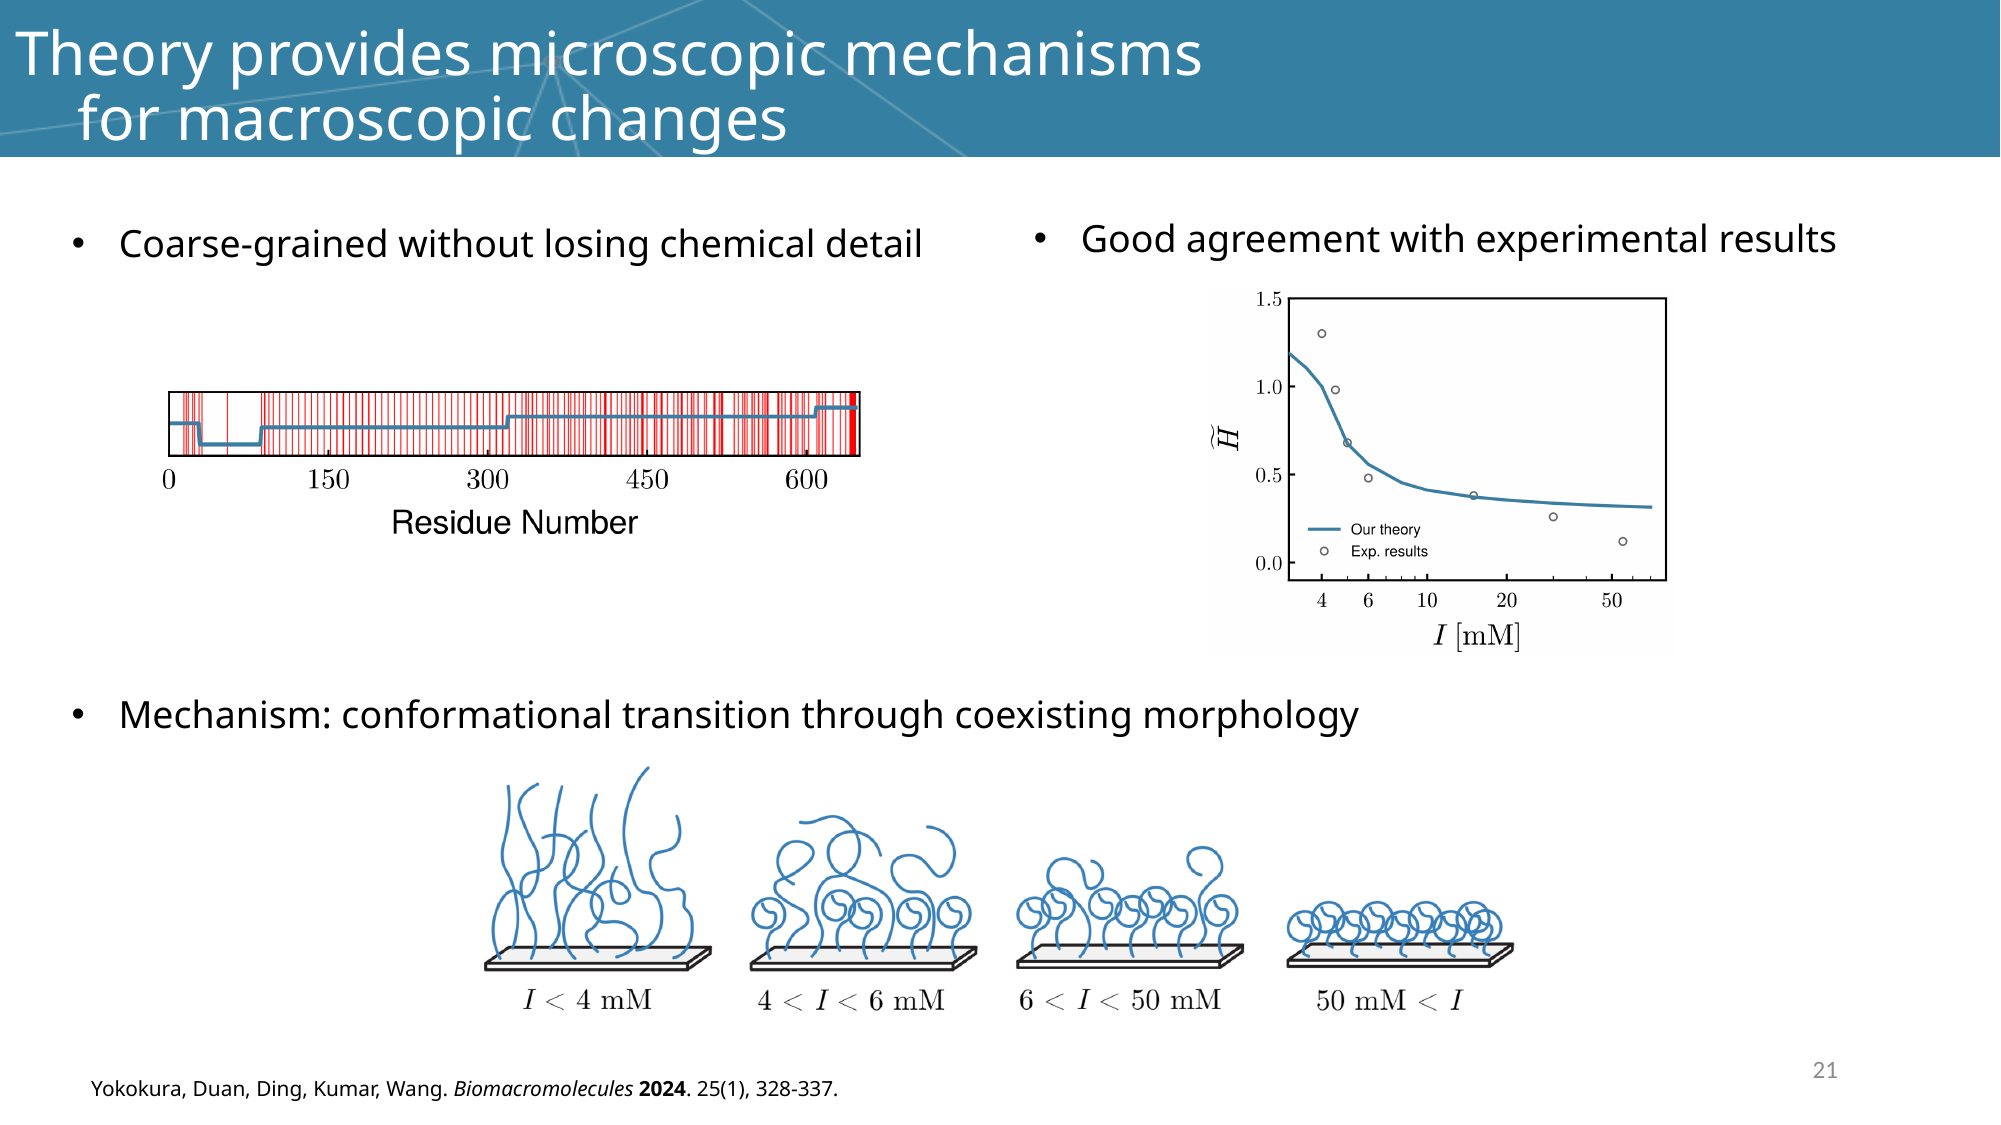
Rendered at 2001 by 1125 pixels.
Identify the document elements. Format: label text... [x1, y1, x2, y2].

text_box Coarse-grained without losing chemical detail [57, 203, 1062, 273]
slide_number 21 [1403, 1038, 1854, 1099]
picture [1208, 286, 1675, 659]
picture [149, 378, 881, 556]
text_box Good agreement with experimental results [1019, 198, 1924, 268]
text_box Mechanism: conformational transition through coexisting morphology [56, 674, 1729, 744]
title Theory provides microscopic mechanisms for macroscopic changes [0, 22, 1985, 154]
text_box Yokokura, Duan, Ding, Kumar, Wang. Biomacromolecules 2024. 25(1), 328-337. [76, 1068, 1307, 1109]
picture [472, 753, 1528, 1032]
